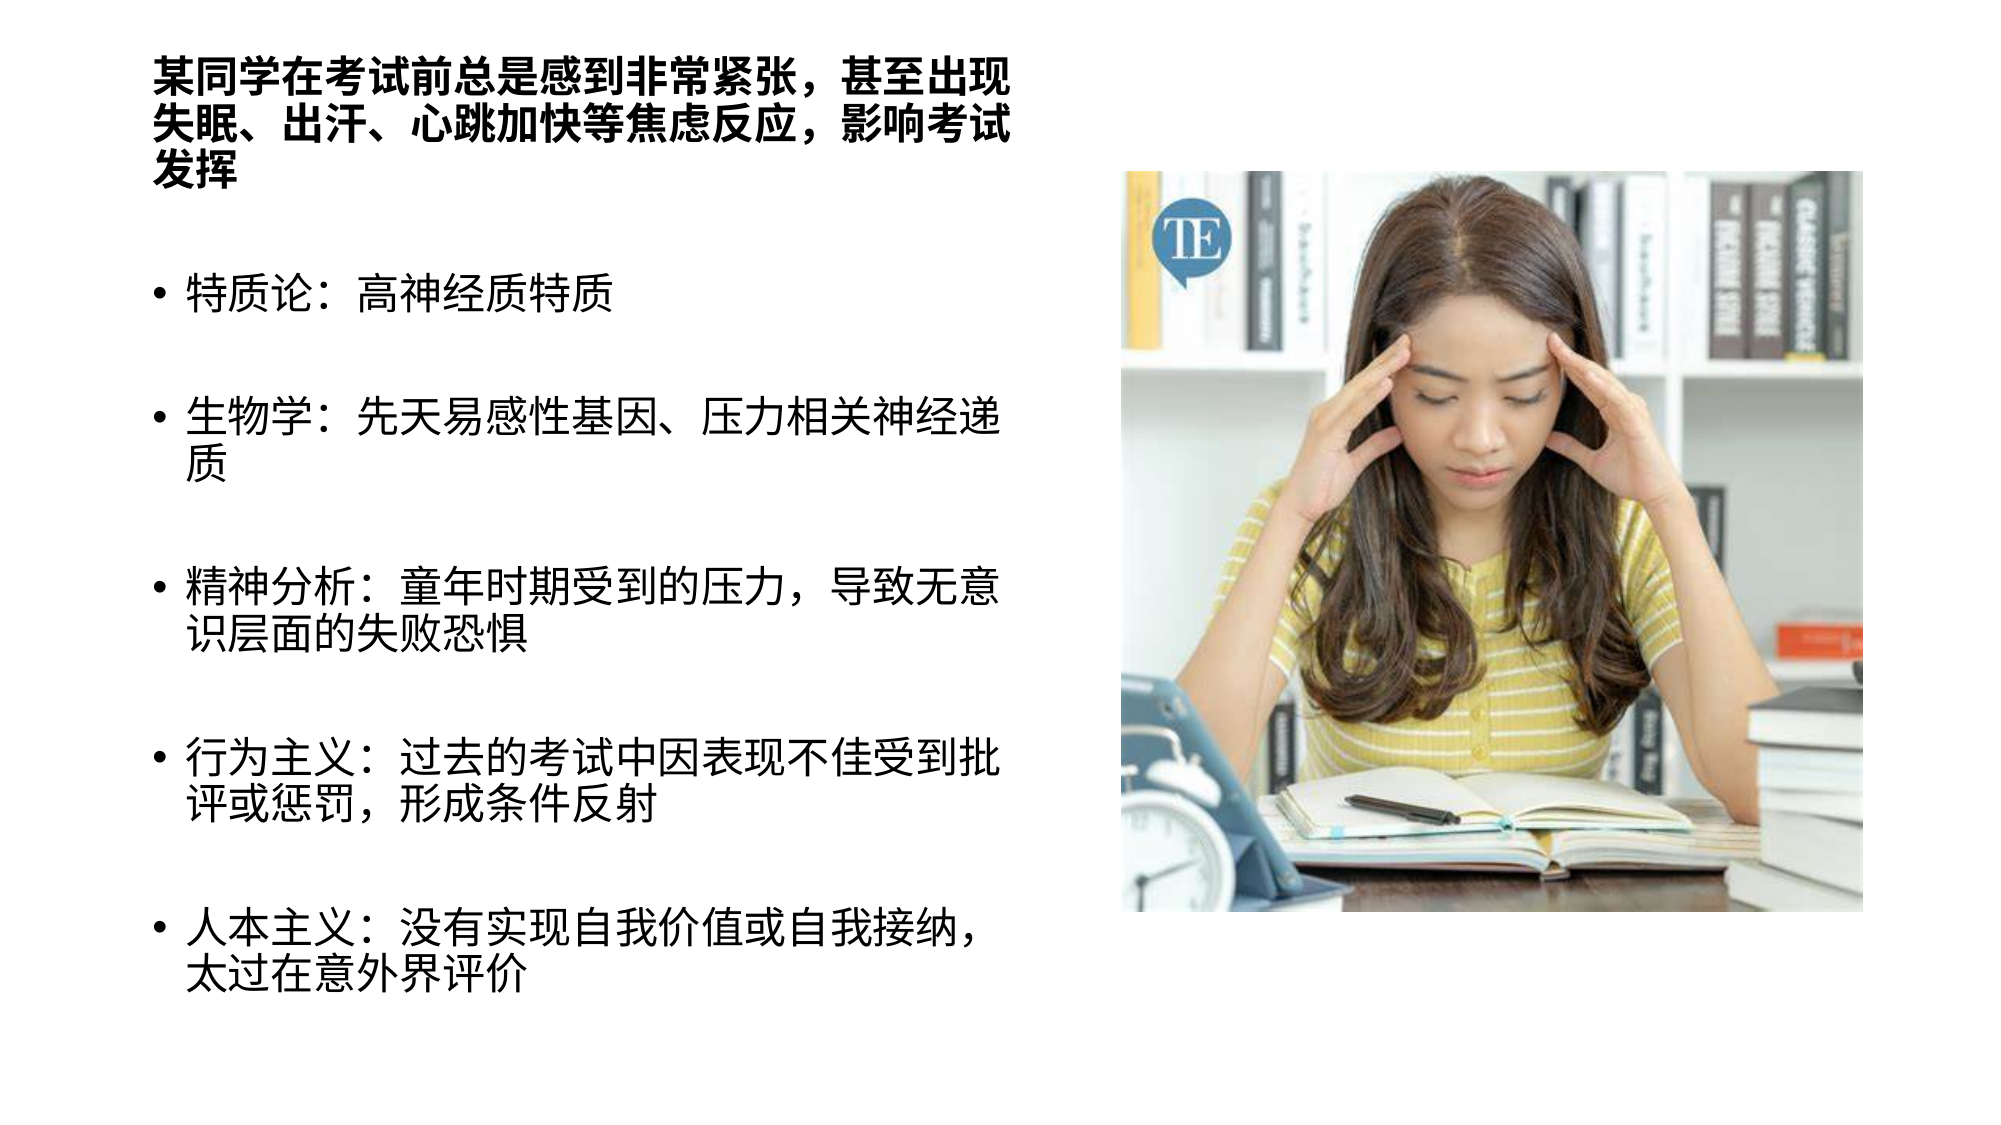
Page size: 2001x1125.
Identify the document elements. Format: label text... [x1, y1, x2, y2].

list 某同学在考试前总是感到非常紧张，甚至出现失眠、出汗、心跳加快等焦虑反应，影响考试发挥 特质论：高神经质特质 生物学：先天易感性基因、压力相关神经递质 精神分析：童年时期受到的压力，导致无意识层面的失败恐惧 行为主义：过去的考试中因表现不佳受到批评或惩罚，形成条件反射 人本主义：没有实现自我价值或自我接纳，太过在意外界评价 [137, 48, 1033, 1014]
picture [1121, 171, 1863, 912]
